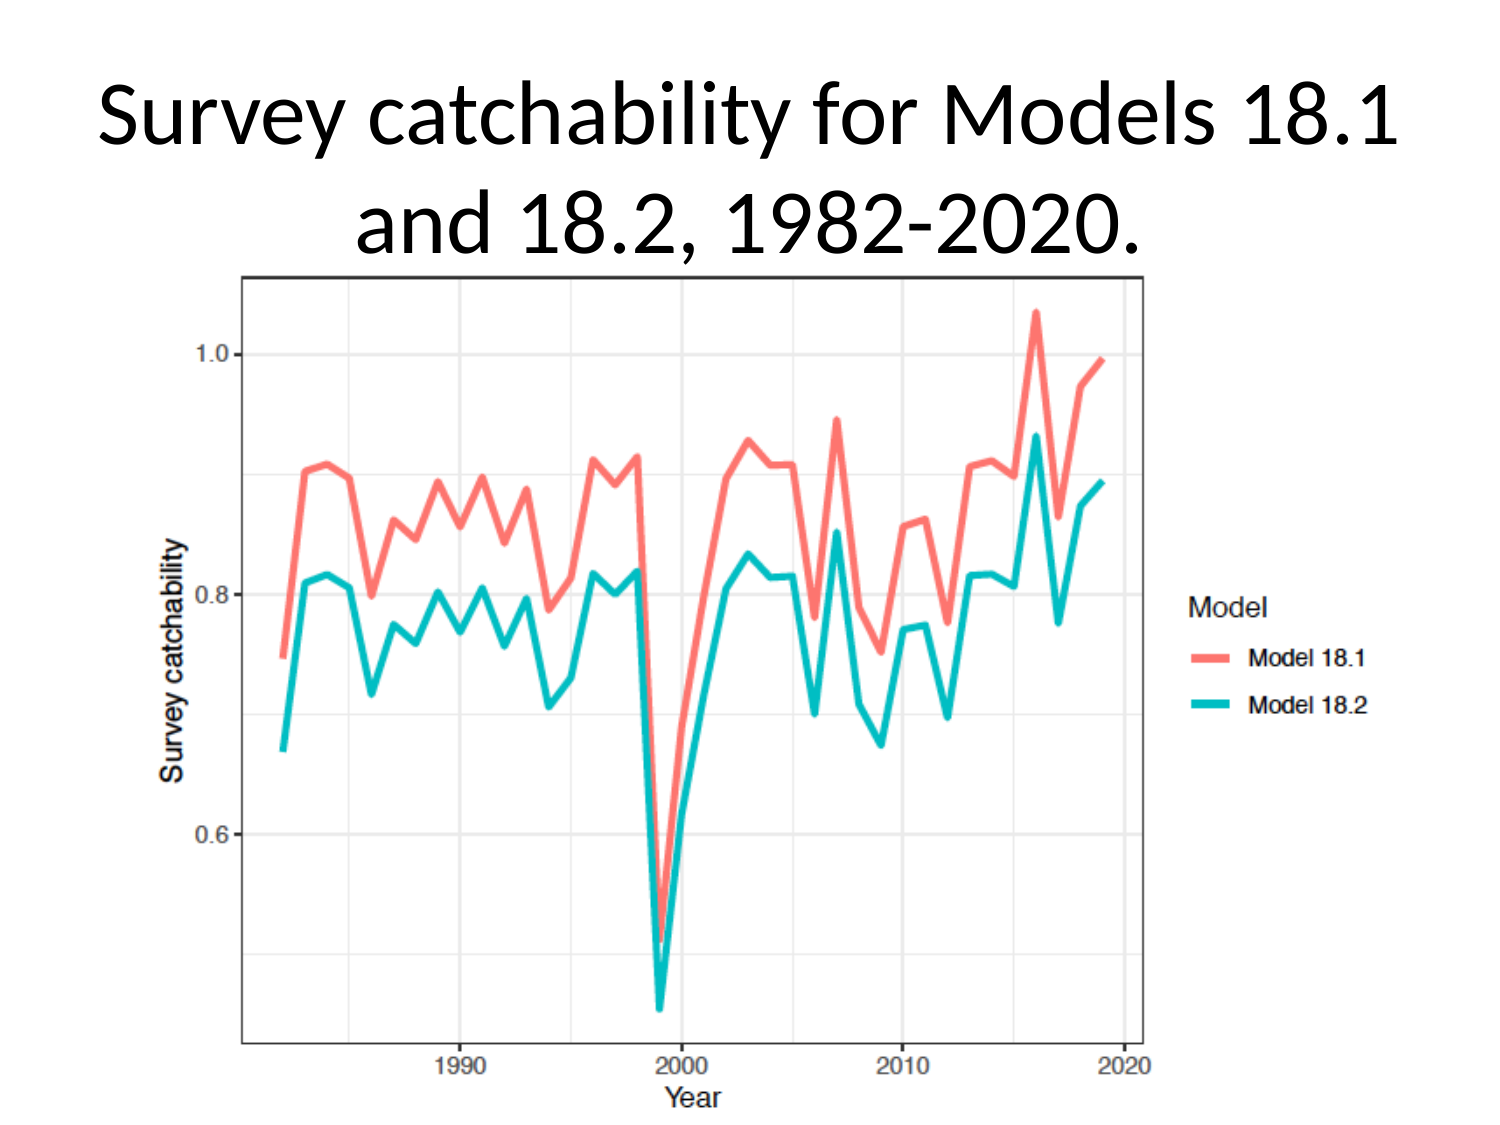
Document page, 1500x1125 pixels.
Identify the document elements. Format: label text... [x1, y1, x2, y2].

picture [35, 236, 1385, 1114]
text_box Survey catchability for Models 18.1 and 18.2, 1982-2020. [74, 45, 1425, 233]
